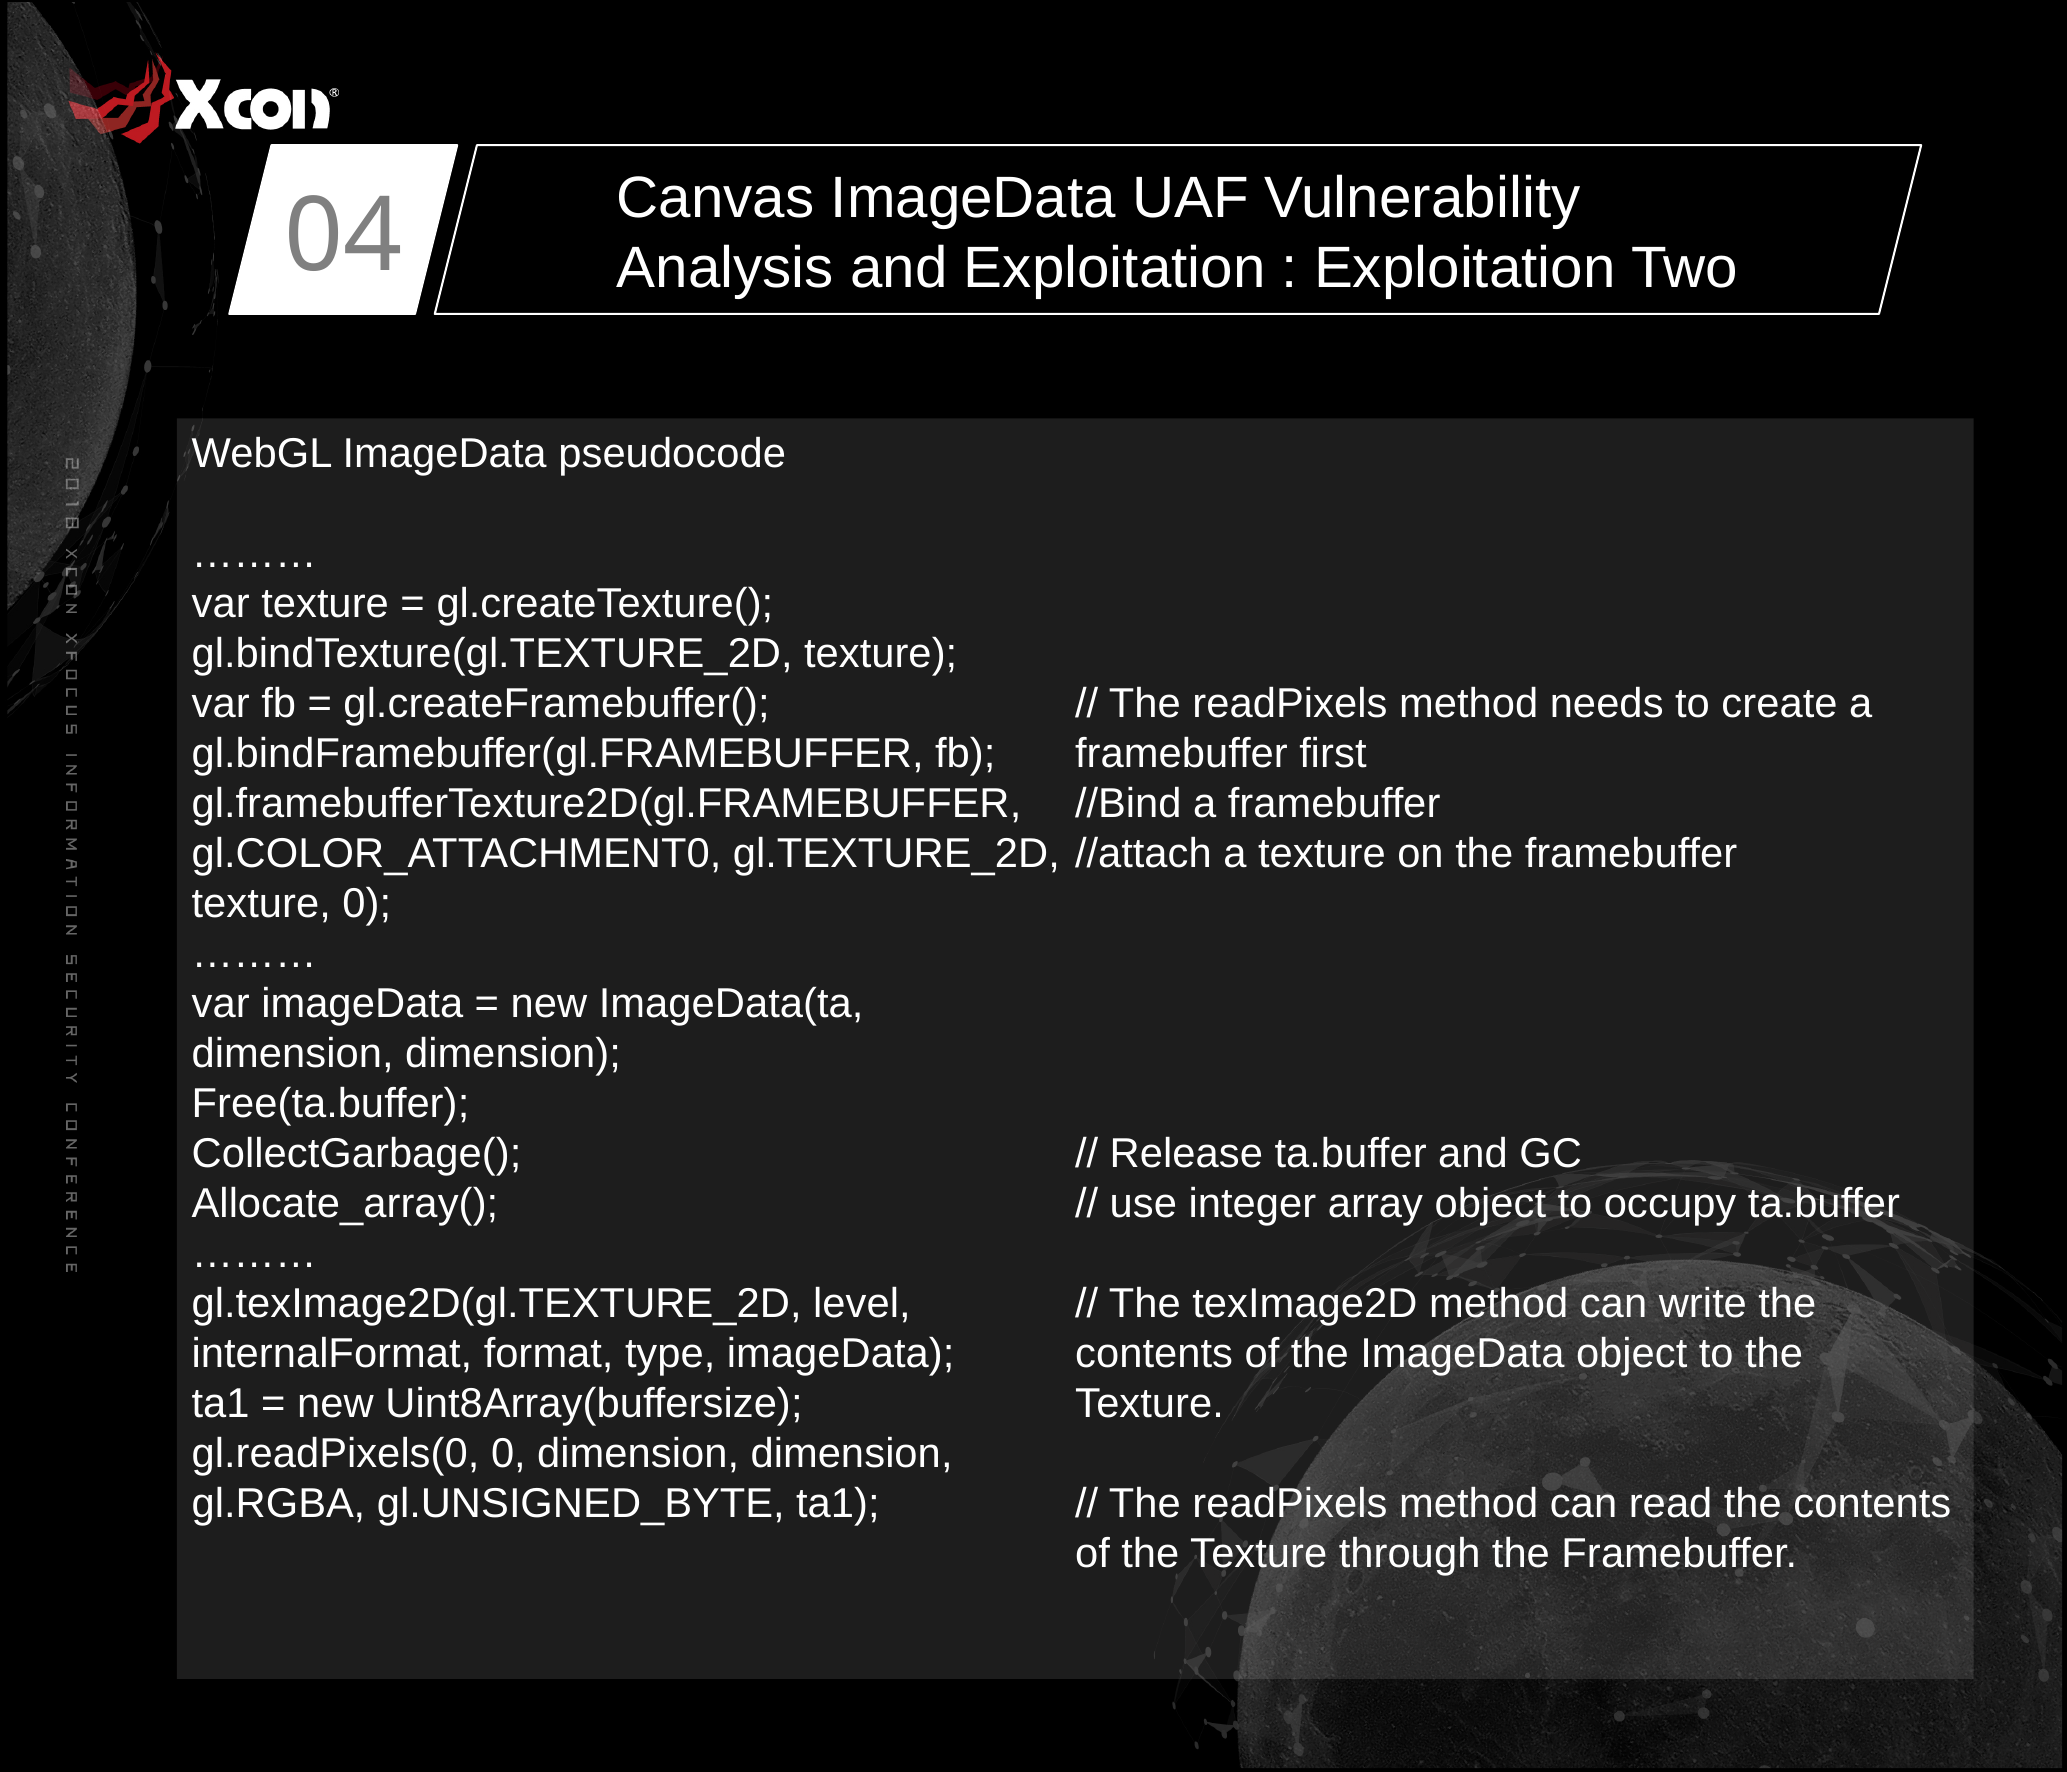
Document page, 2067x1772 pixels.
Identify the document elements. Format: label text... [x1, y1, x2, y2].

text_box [229, 145, 1922, 314]
text_box WebGL ImageData pseudocode ……… var texture = gl.createTexture(); gl.bindTexture(gl.TEXTURE_2D, texture); var fb = gl.createFramebuffer(); gl.bindFramebuffer(gl.FRAMEBUFFER, fb); gl.framebufferTexture2D(gl.FRAMEBUFFER, gl.COLOR_ATTACHMENT0, gl.TEXTURE_2D, texture, 0); ……… var imageData = new ImageData(ta, dimension, dimension); Free(ta.buffer); CollectGarbage(); Allocate_array(); ……… gl.texImage2D(gl.TEXTURE_2D, level, internalFormat, format, type, imageData); ta1 = new Uint8Array(buffersize); gl.readPixels(0, 0, dimension, dimension, gl.RGBA, gl.UNSIGNED_BYTE, ta1); // The readPixels method needs to create a framebuffer first //Bind a framebuffer //attach a texture on the framebuffer // Release ta.buffer and GC // use integer array object to occupy ta.buffer // The texImage2D method can write the contents of the ImageData object to the Texture. // The readPixels method can read the contents of the Texture through the Framebuffer. [176, 418, 1974, 1679]
picture [0, 0, 2067, 1772]
